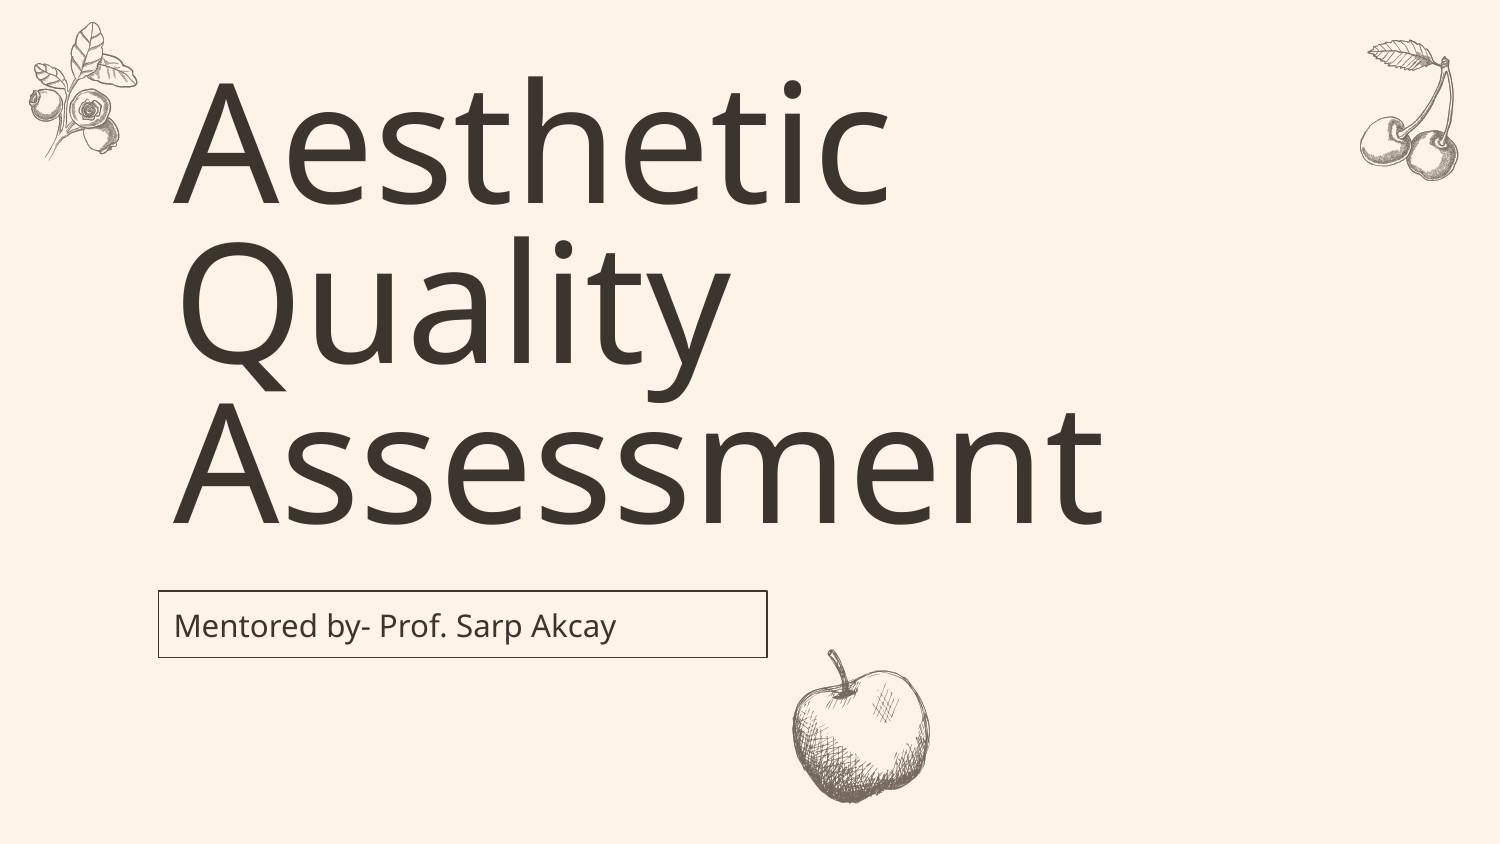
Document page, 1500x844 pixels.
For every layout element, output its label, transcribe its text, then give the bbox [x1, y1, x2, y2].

title Aesthetic Quality Assessment [158, 47, 1371, 571]
picture [764, 624, 949, 819]
subtitle Mentored by- Prof. Sarp Akcay [158, 590, 768, 658]
picture [26, 13, 146, 168]
picture [1364, 20, 1500, 200]
